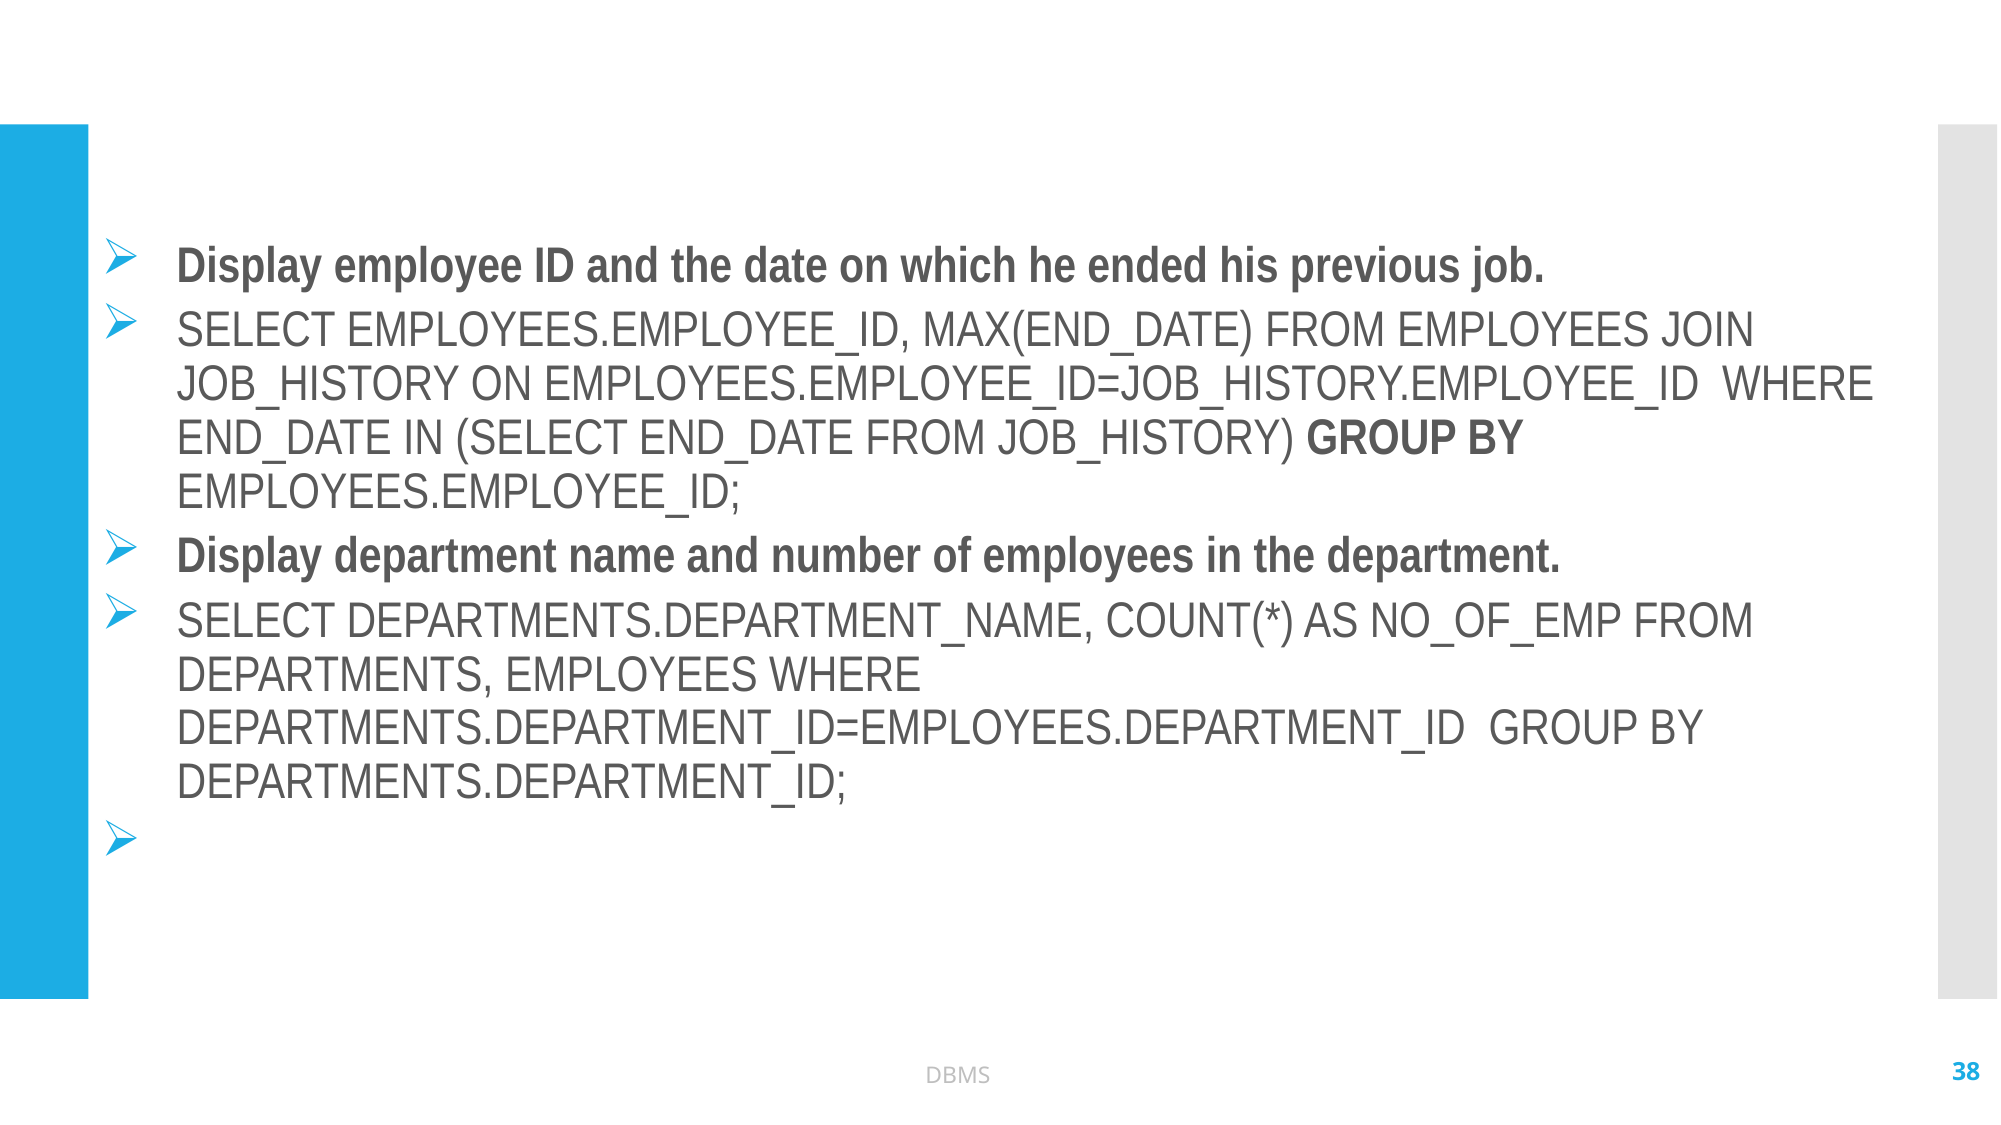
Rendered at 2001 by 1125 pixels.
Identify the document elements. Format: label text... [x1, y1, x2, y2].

list Display employee ID and the date on which he ended his previous job. SELECT EMPLOYEES.EMPLOYEE_ID, MAX(END_DATE) FROM EMPLOYEES JOIN JOB_HISTORY ON EMPLOYEES.EMPLOYEE_ID=JOB_HISTORY.EMPLOYEE_ID WHERE END_DATE IN (SELECT END_DATE FROM JOB_HISTORY) GROUP BY EMPLOYEES.EMPLOYEE_ID; Display department name and number of employees in the department. SELECT DEPARTMENTS.DEPARTMENT_NAME, COUNT(*) AS NO_OF_EMP FROM DEPARTMENTS, EMPLOYEES WHERE DEPARTMENTS.DEPARTMENT_ID=EMPLOYEES.DEPARTMENT_ID GROUP BY DEPARTMENTS.DEPARTMENT_ID; [86, 231, 1925, 1045]
slide_number 38 [1744, 1042, 1996, 1103]
footer DBMS [473, 1046, 1443, 1107]
